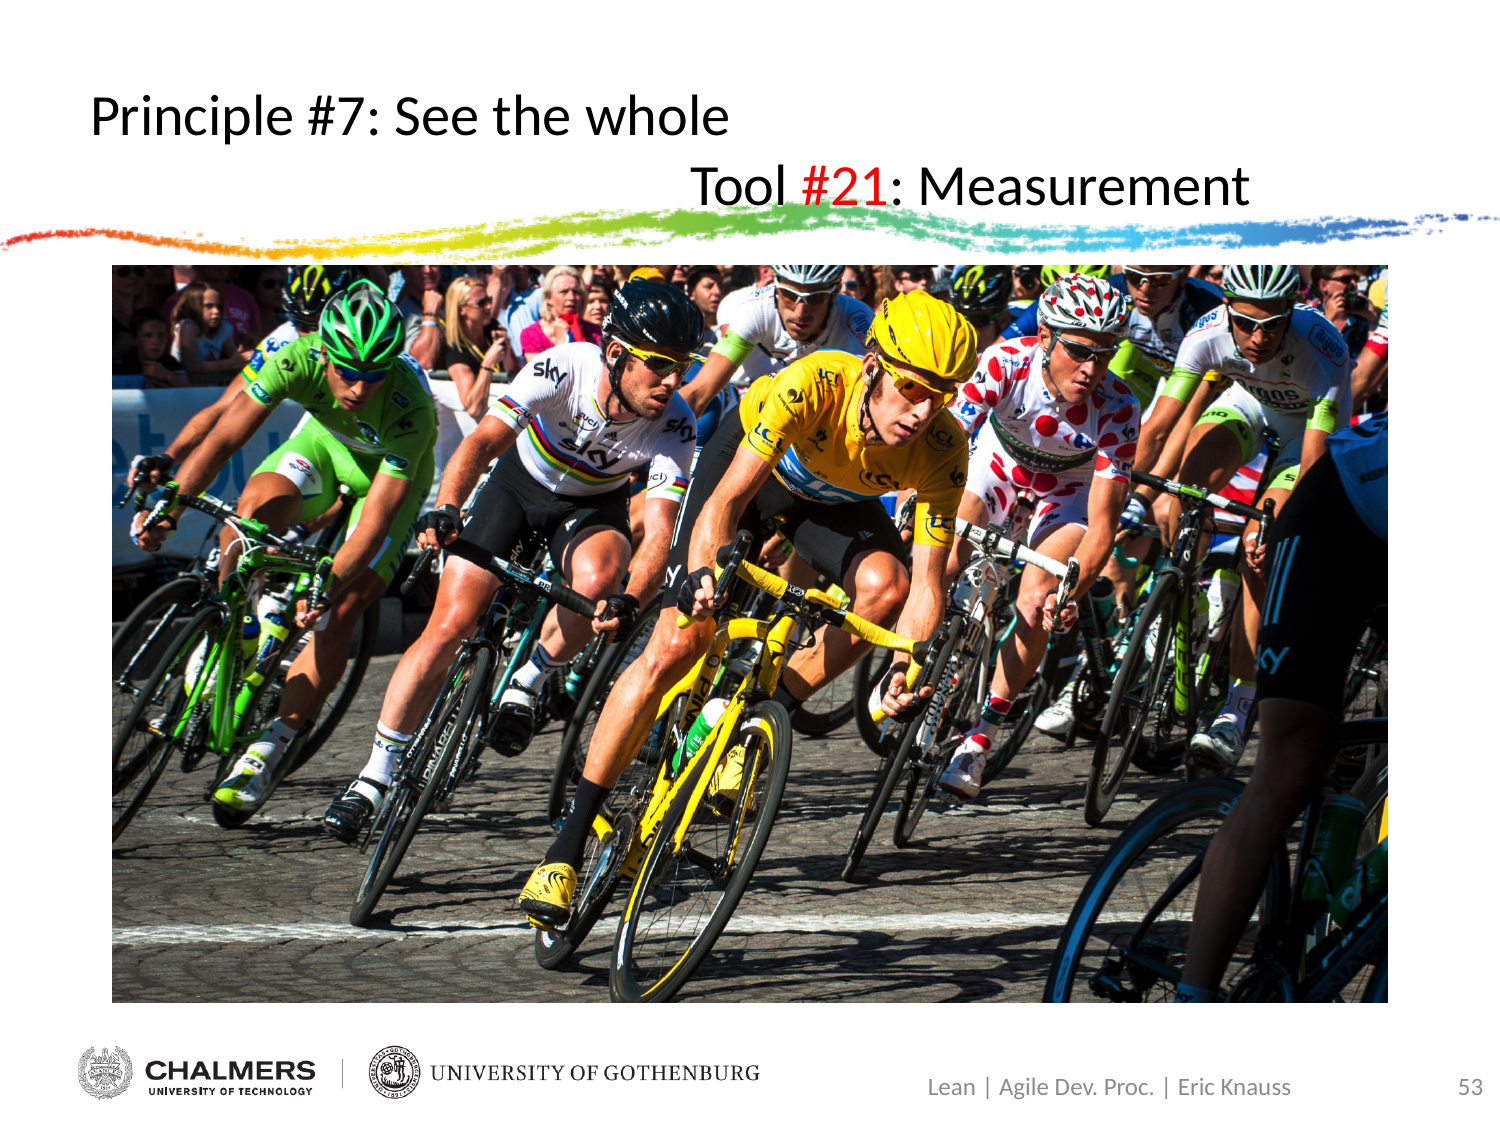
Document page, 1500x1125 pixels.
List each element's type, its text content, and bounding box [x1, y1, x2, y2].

footer Lean | Agile Dev. Proc. | Eric Knauss [872, 1055, 1348, 1116]
title Principle #7: See the whole Tool #21: Measurement [75, 76, 1425, 218]
slide_number 53 [1360, 1055, 1499, 1116]
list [112, 264, 1388, 1003]
picture [0, 162, 1500, 292]
